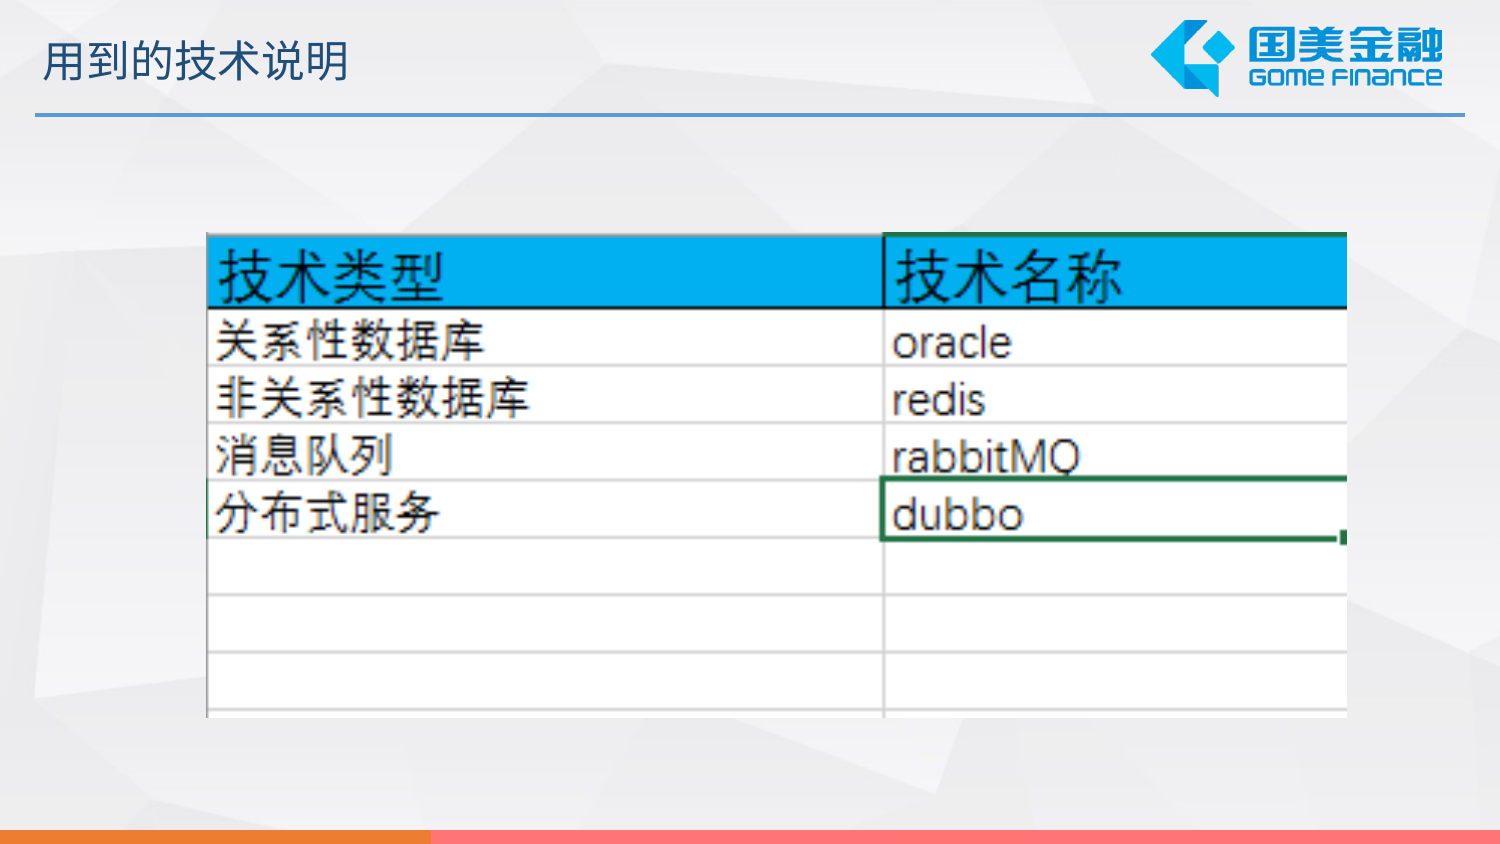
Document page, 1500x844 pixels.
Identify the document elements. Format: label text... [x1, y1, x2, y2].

picture [0, 0, 1500, 830]
list 用到的技术说明 [34, 31, 645, 104]
